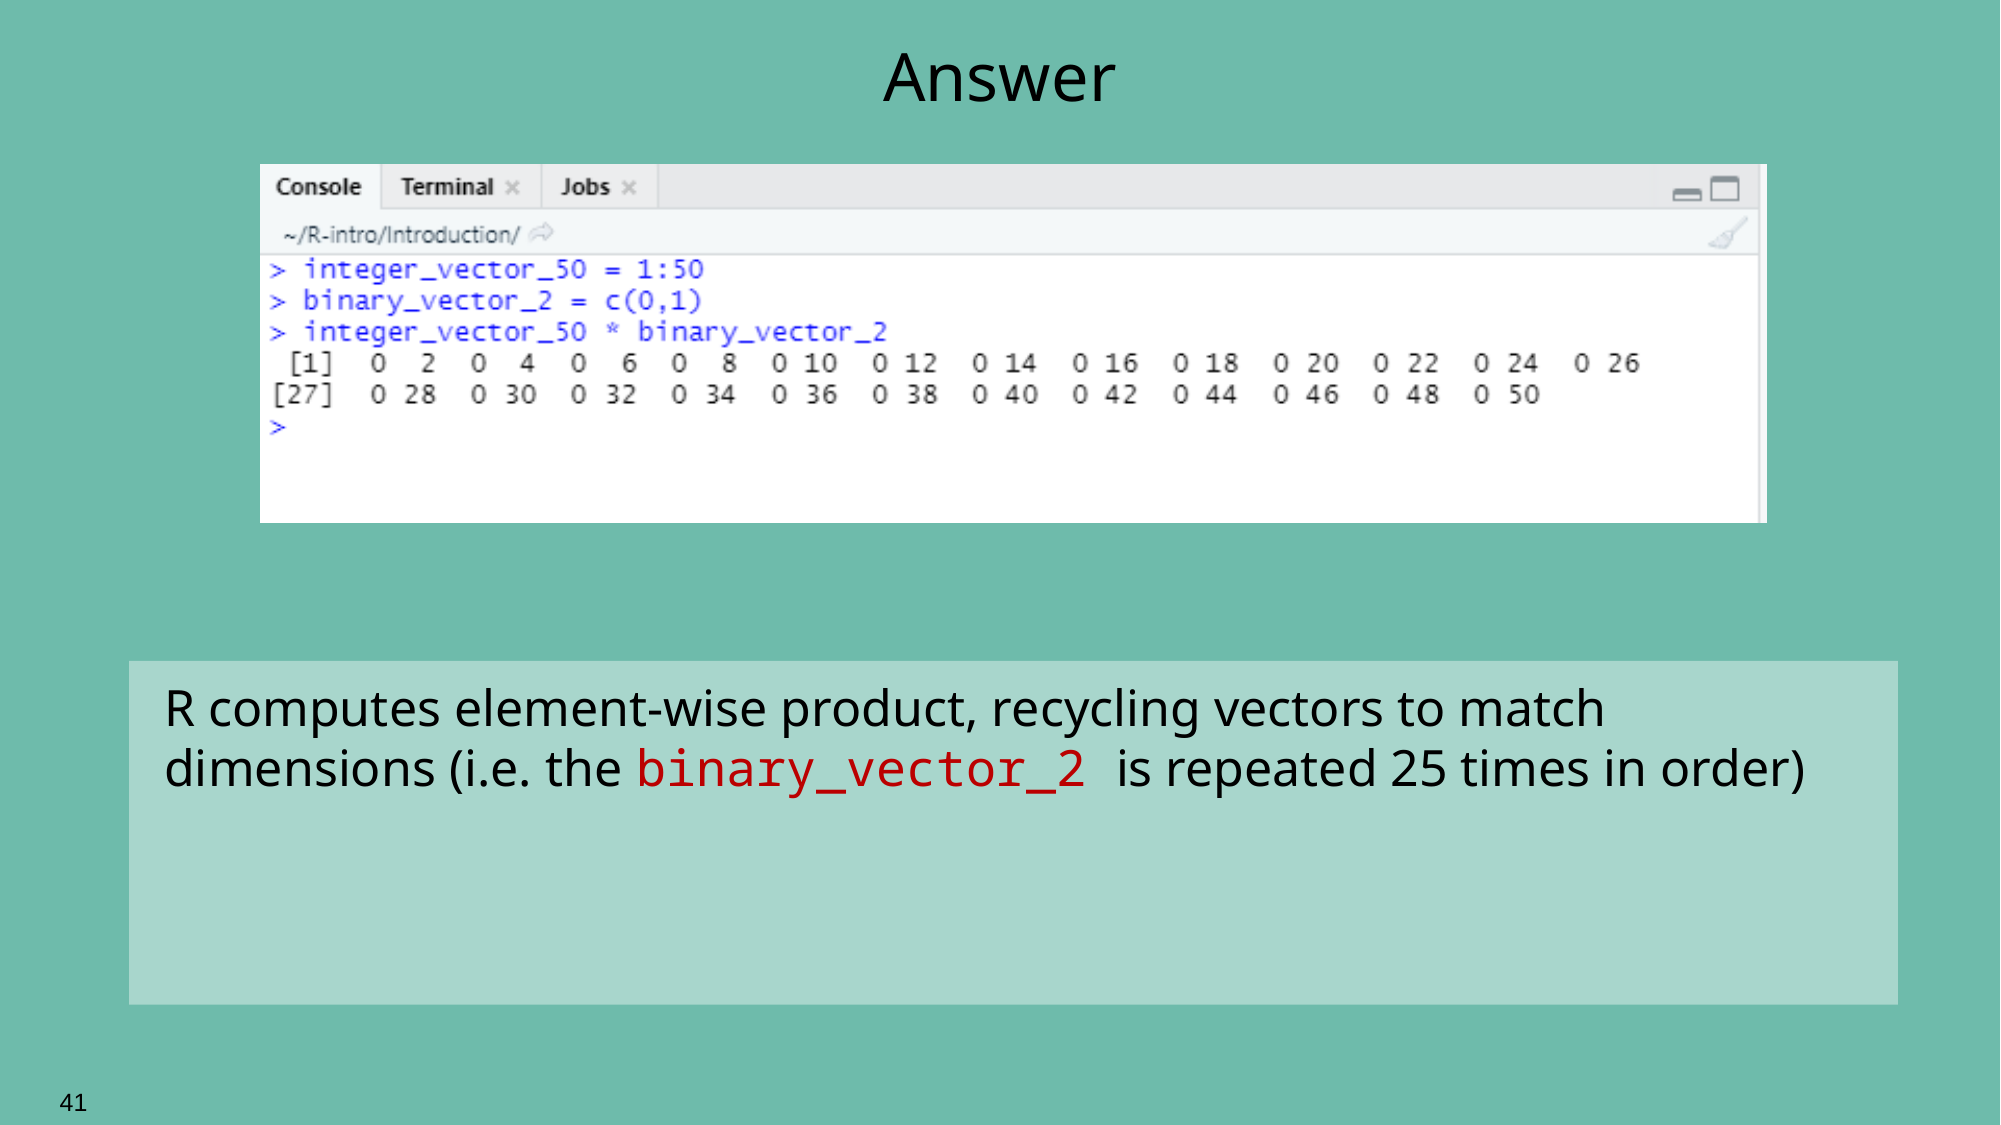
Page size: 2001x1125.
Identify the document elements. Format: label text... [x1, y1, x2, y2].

list R computes element-wise product, recycling vectors to match dimensions (i.e. the binary_vector_2 is repeated 25 times in order) [129, 660, 1898, 1005]
title Answer [150, 0, 1850, 150]
picture [260, 164, 1767, 523]
